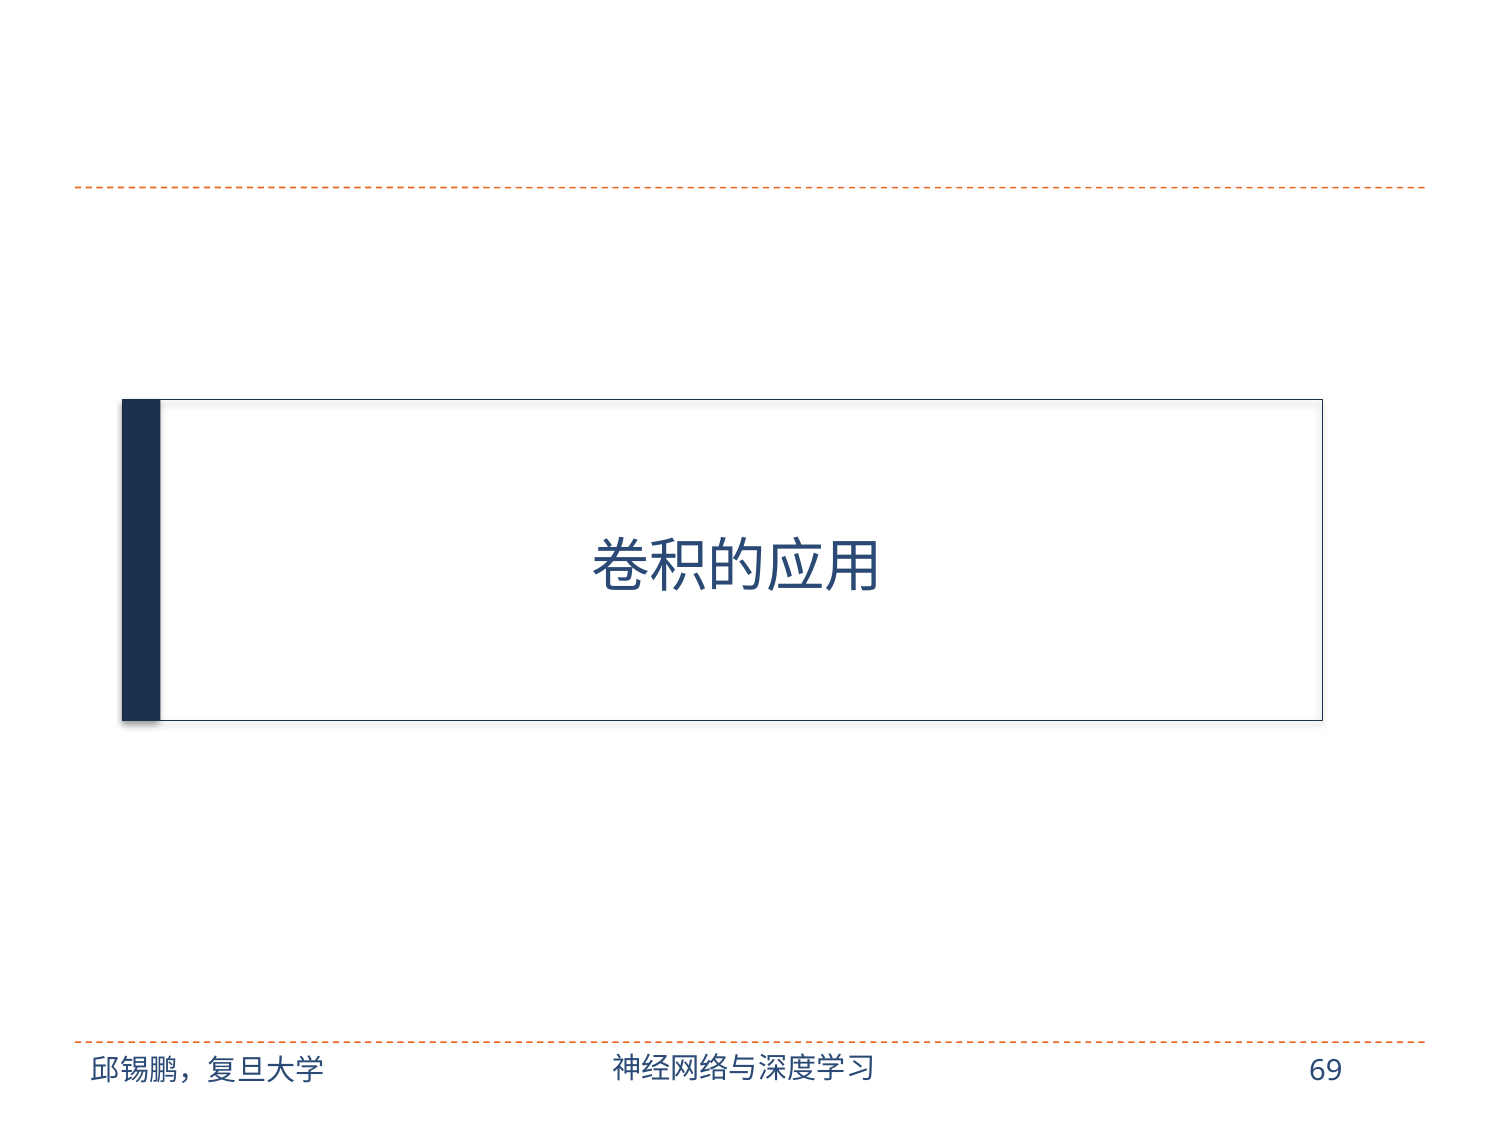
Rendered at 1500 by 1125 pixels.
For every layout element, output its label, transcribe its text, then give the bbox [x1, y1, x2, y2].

title 卷积的应用 [174, 439, 1300, 688]
